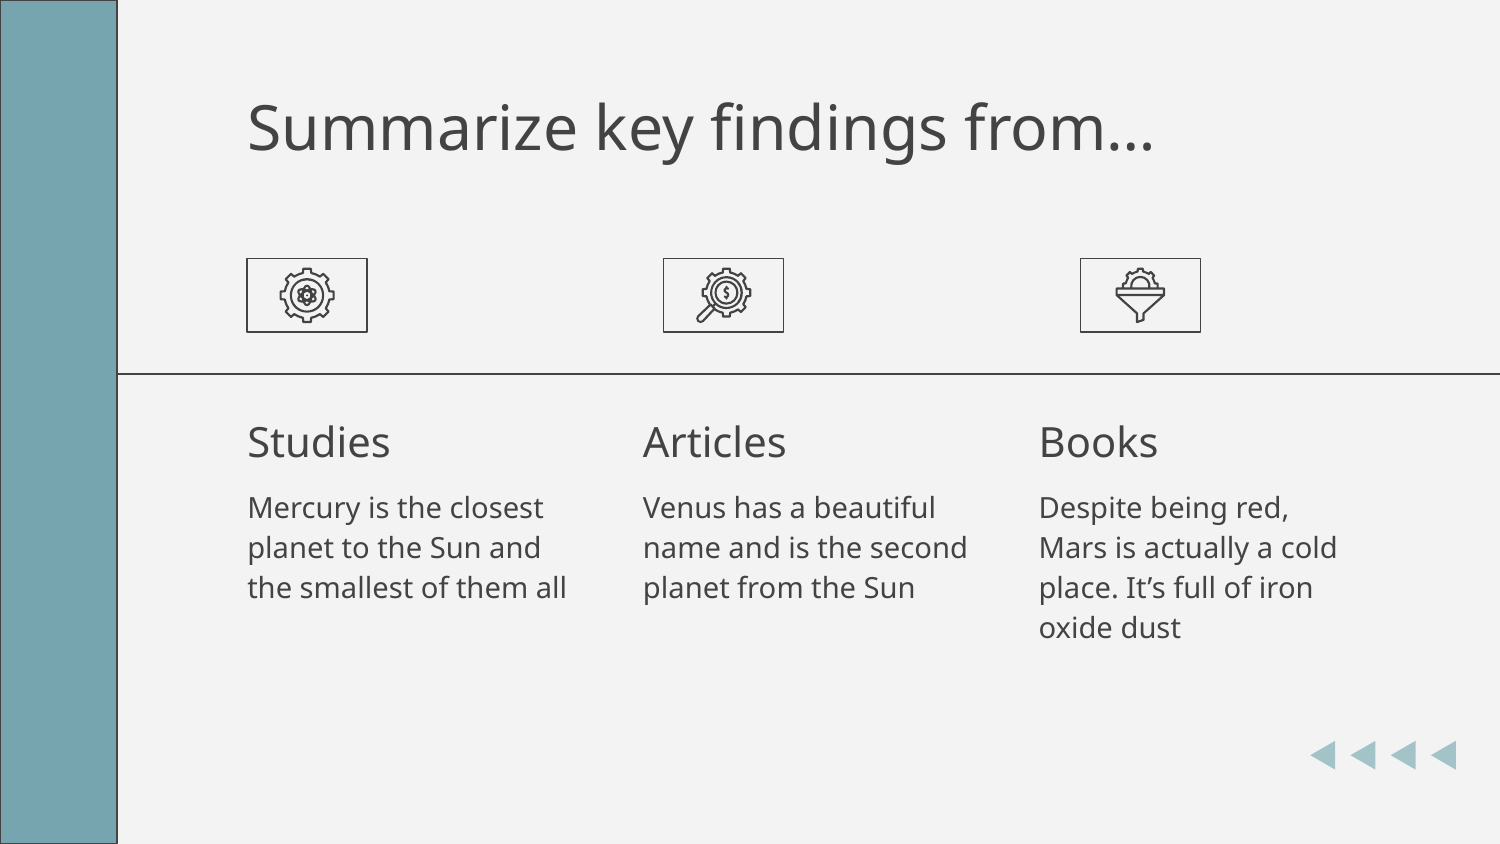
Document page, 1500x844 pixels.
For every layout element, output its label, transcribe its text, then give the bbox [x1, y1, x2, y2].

title Summarize key findings from… [232, 72, 1382, 167]
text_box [279, 267, 335, 324]
subtitle Articles [627, 383, 985, 482]
subtitle Books [1023, 383, 1381, 482]
subtitle Mercury is the closest planet to the Sun and the smallest of them all [232, 482, 590, 636]
text_box [1080, 258, 1201, 333]
subtitle Despite being red, Mars is actually a cold place. It’s full of iron oxide dust [1023, 482, 1381, 636]
subtitle Venus has a beautiful name and is the second planet from the Sun [627, 482, 985, 636]
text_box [695, 267, 752, 324]
subtitle Studies [232, 383, 590, 482]
text_box [247, 258, 367, 333]
text_box [1115, 267, 1166, 324]
text_box [663, 258, 784, 333]
